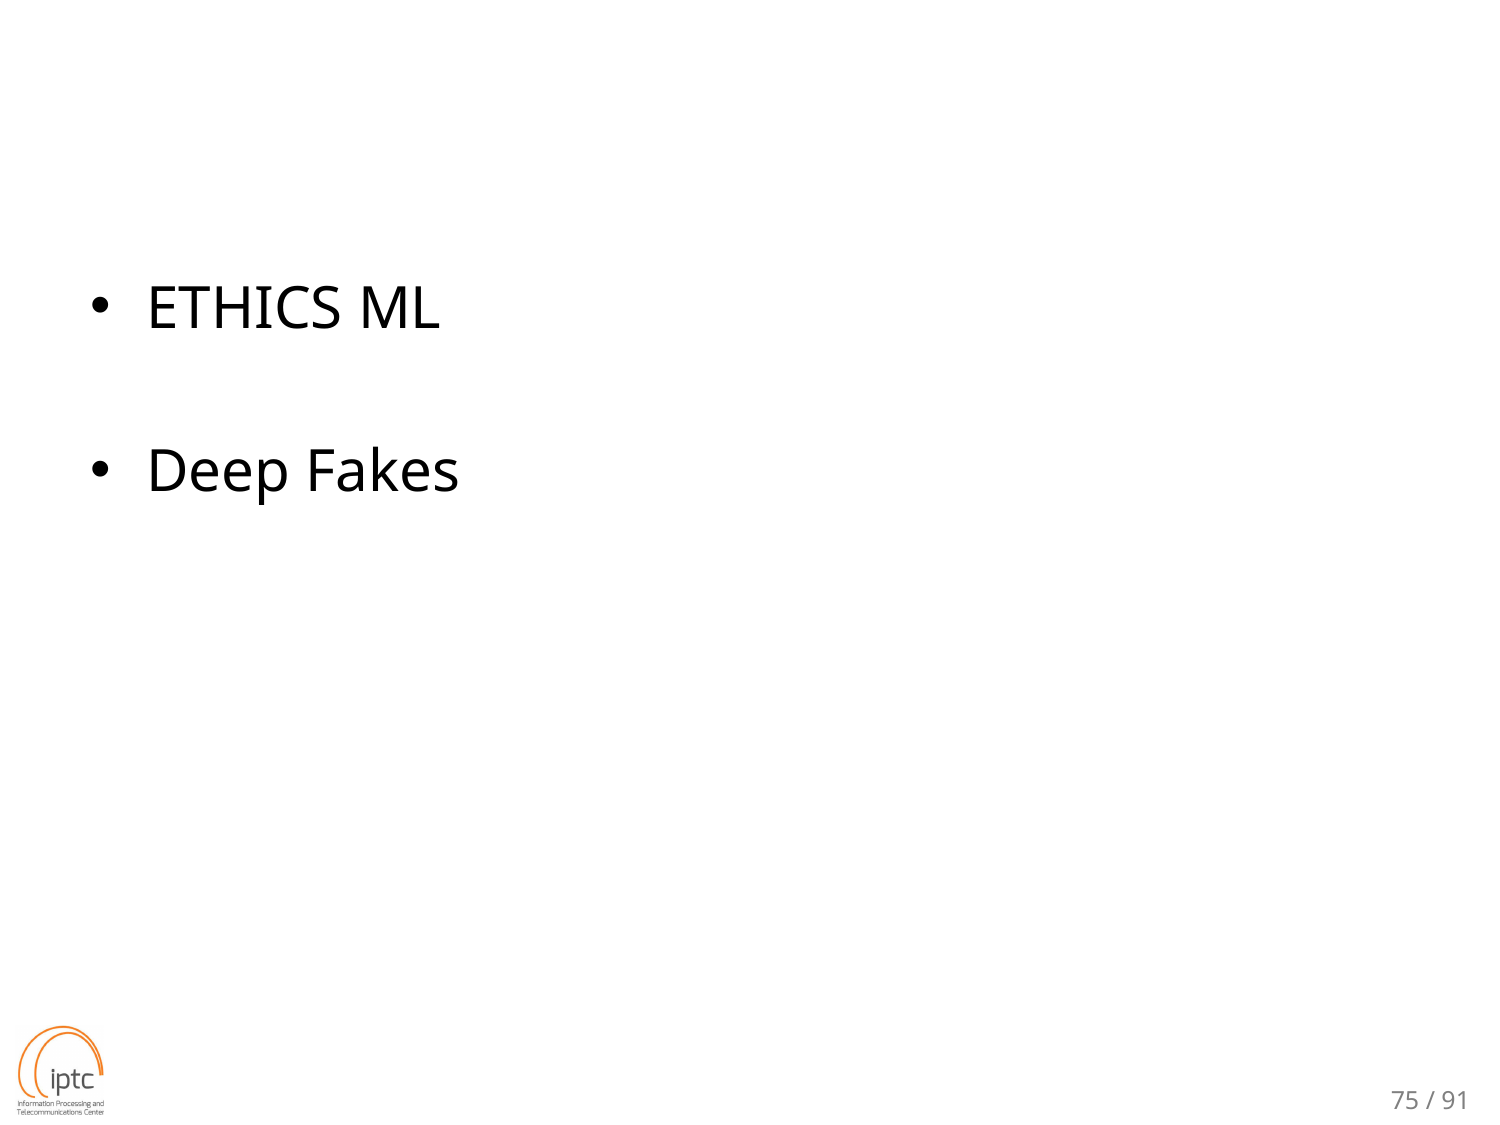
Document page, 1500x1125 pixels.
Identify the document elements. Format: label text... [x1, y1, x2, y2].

list ETHICS ML Deep Fakes [75, 262, 1425, 1005]
picture [15, 1025, 104, 1115]
